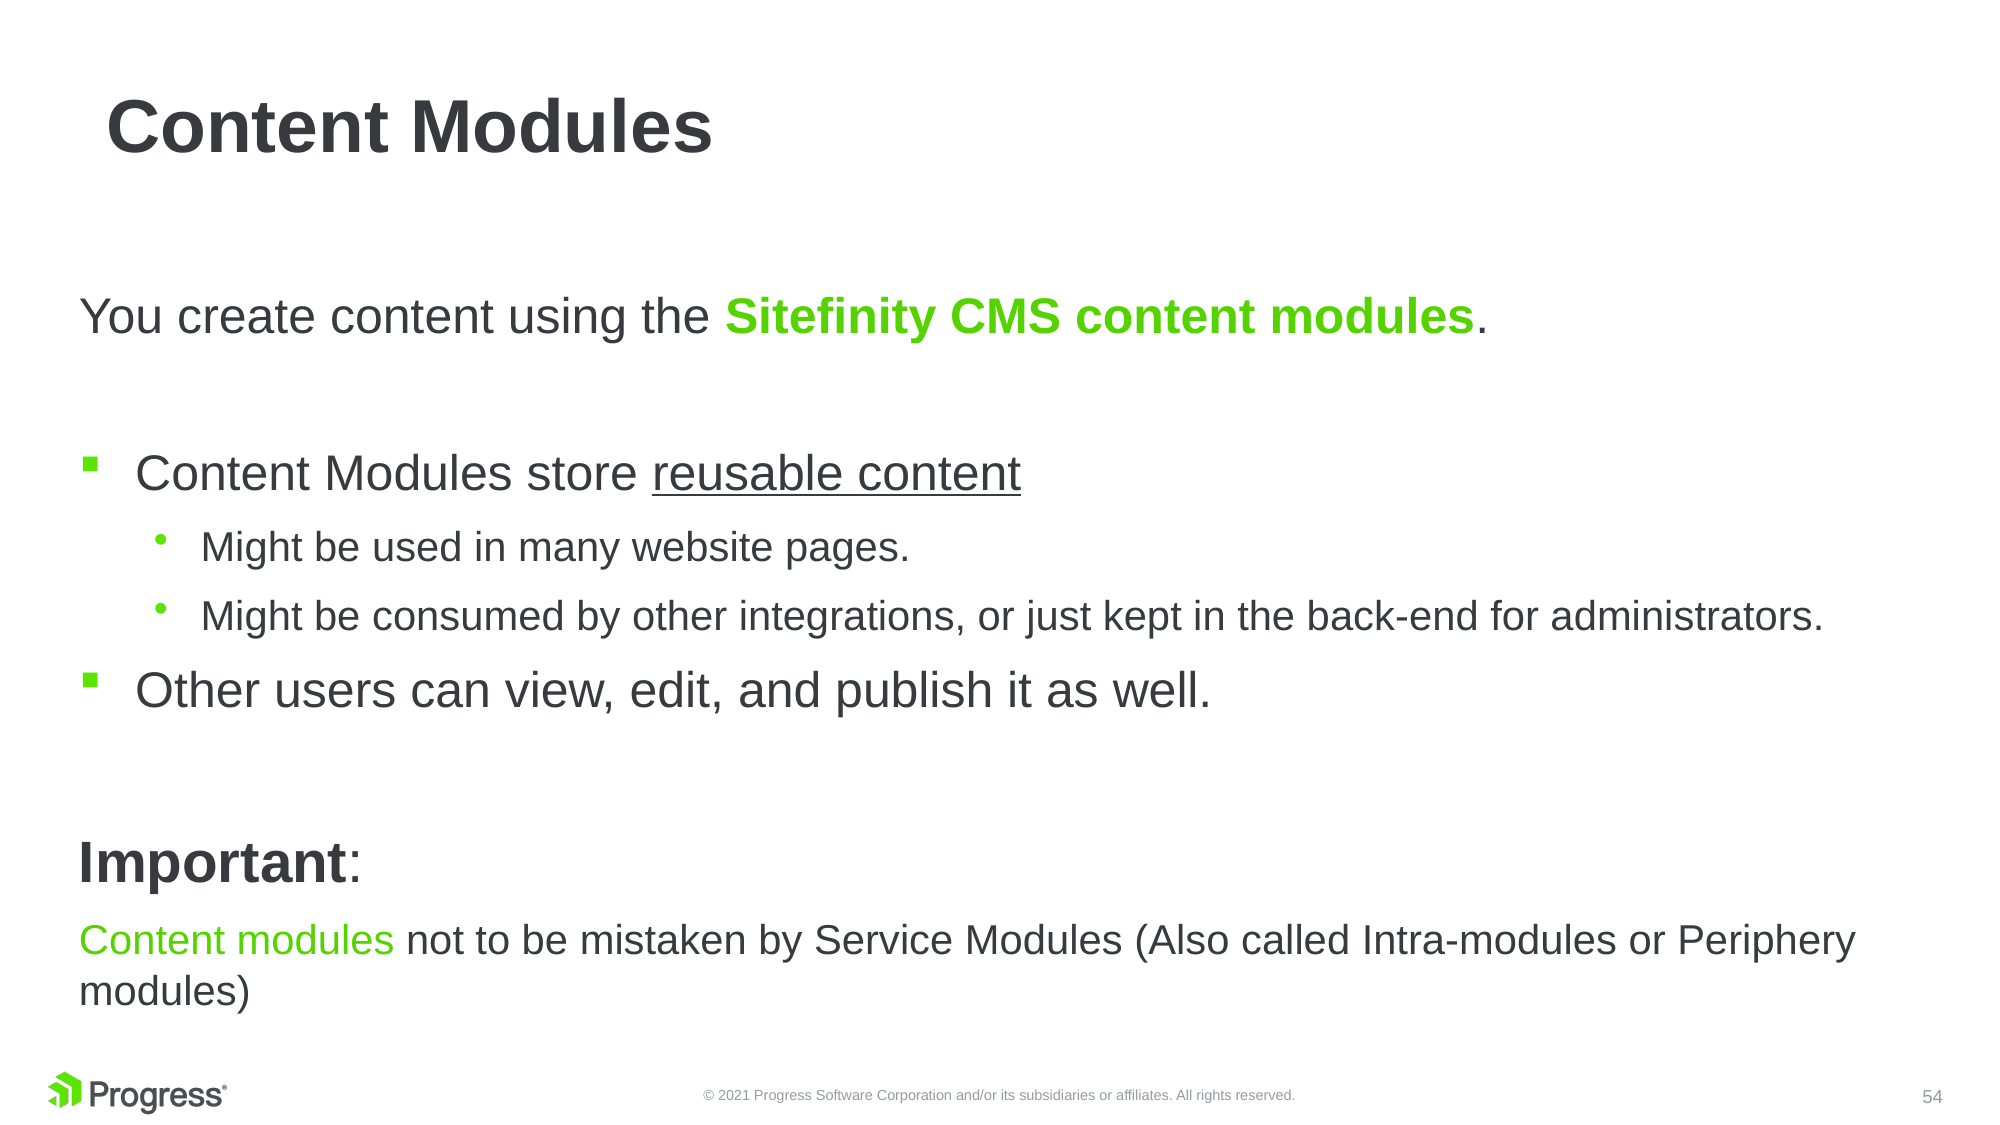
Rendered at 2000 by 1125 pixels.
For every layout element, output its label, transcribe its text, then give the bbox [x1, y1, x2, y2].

list You create content using the Sitefinity CMS content modules. Content Modules store reusable content Might be used in many website pages. Might be consumed by other integrations, or just kept in the back-end for administrators. Other users can view, edit, and publish it as well. Important: Content modules not to be mistaken by Service Modules (Also called Intra-modules or Periphery modules) [63, 196, 1964, 1046]
title Content Modules [91, 80, 1888, 177]
